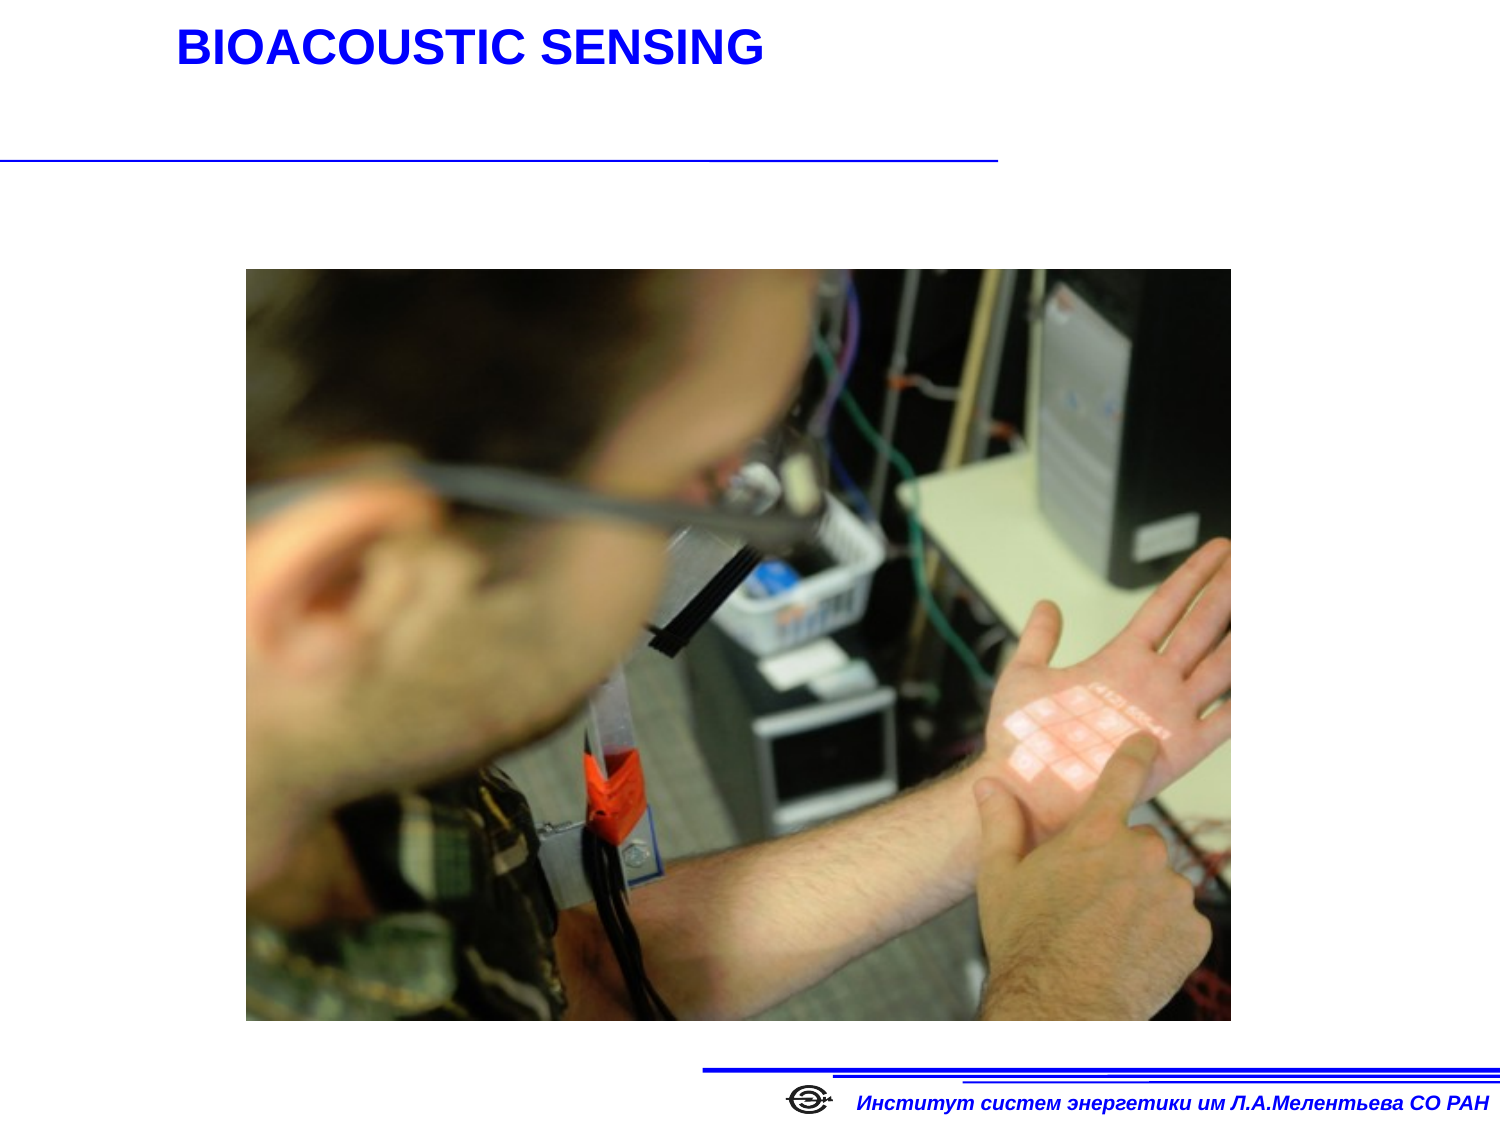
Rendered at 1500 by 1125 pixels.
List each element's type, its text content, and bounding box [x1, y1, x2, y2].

picture [245, 269, 1231, 1021]
title BIOACOUSTIC SENSING [11, 7, 1500, 99]
